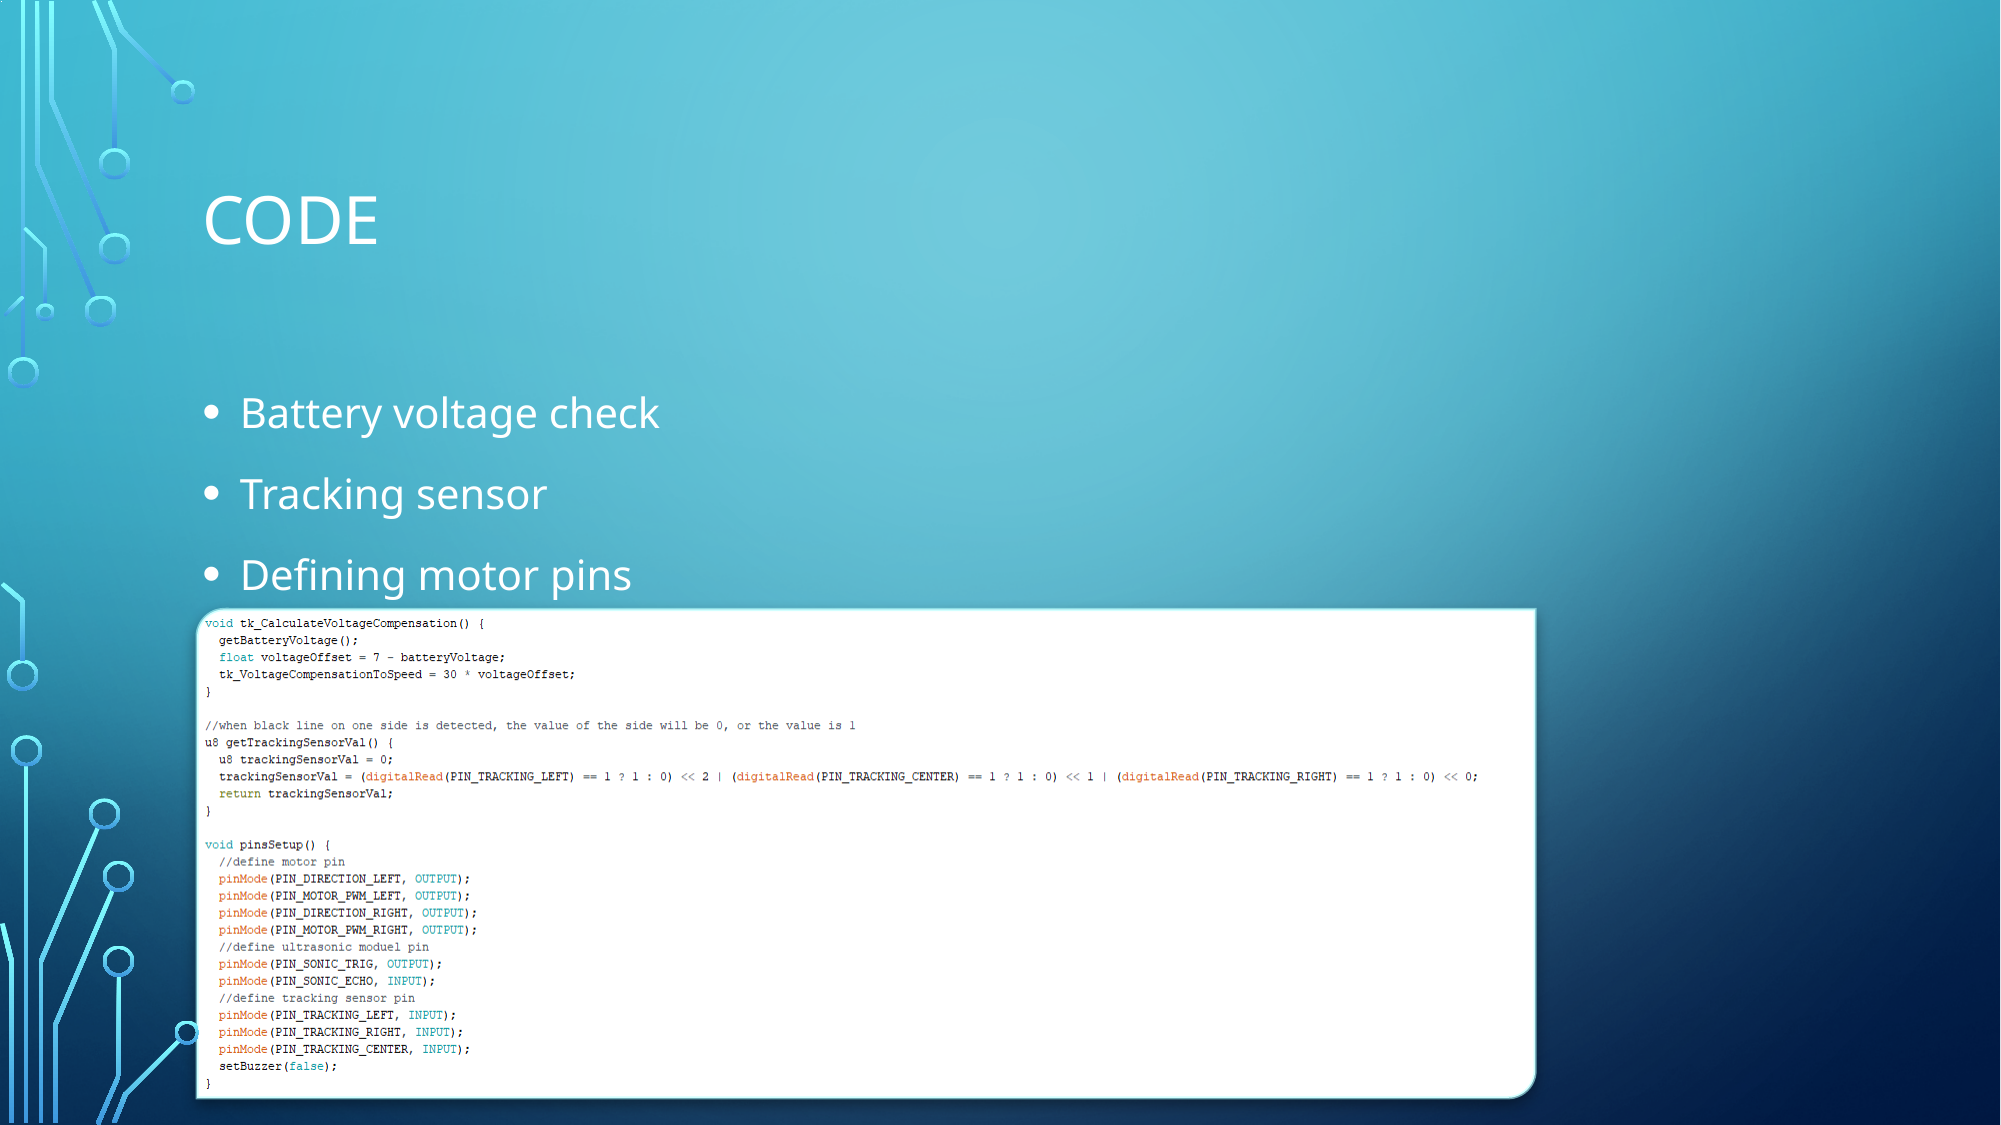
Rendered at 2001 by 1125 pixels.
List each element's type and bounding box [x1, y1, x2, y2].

text_box [0, 0, 201, 1125]
picture [201, 0, 2000, 1125]
